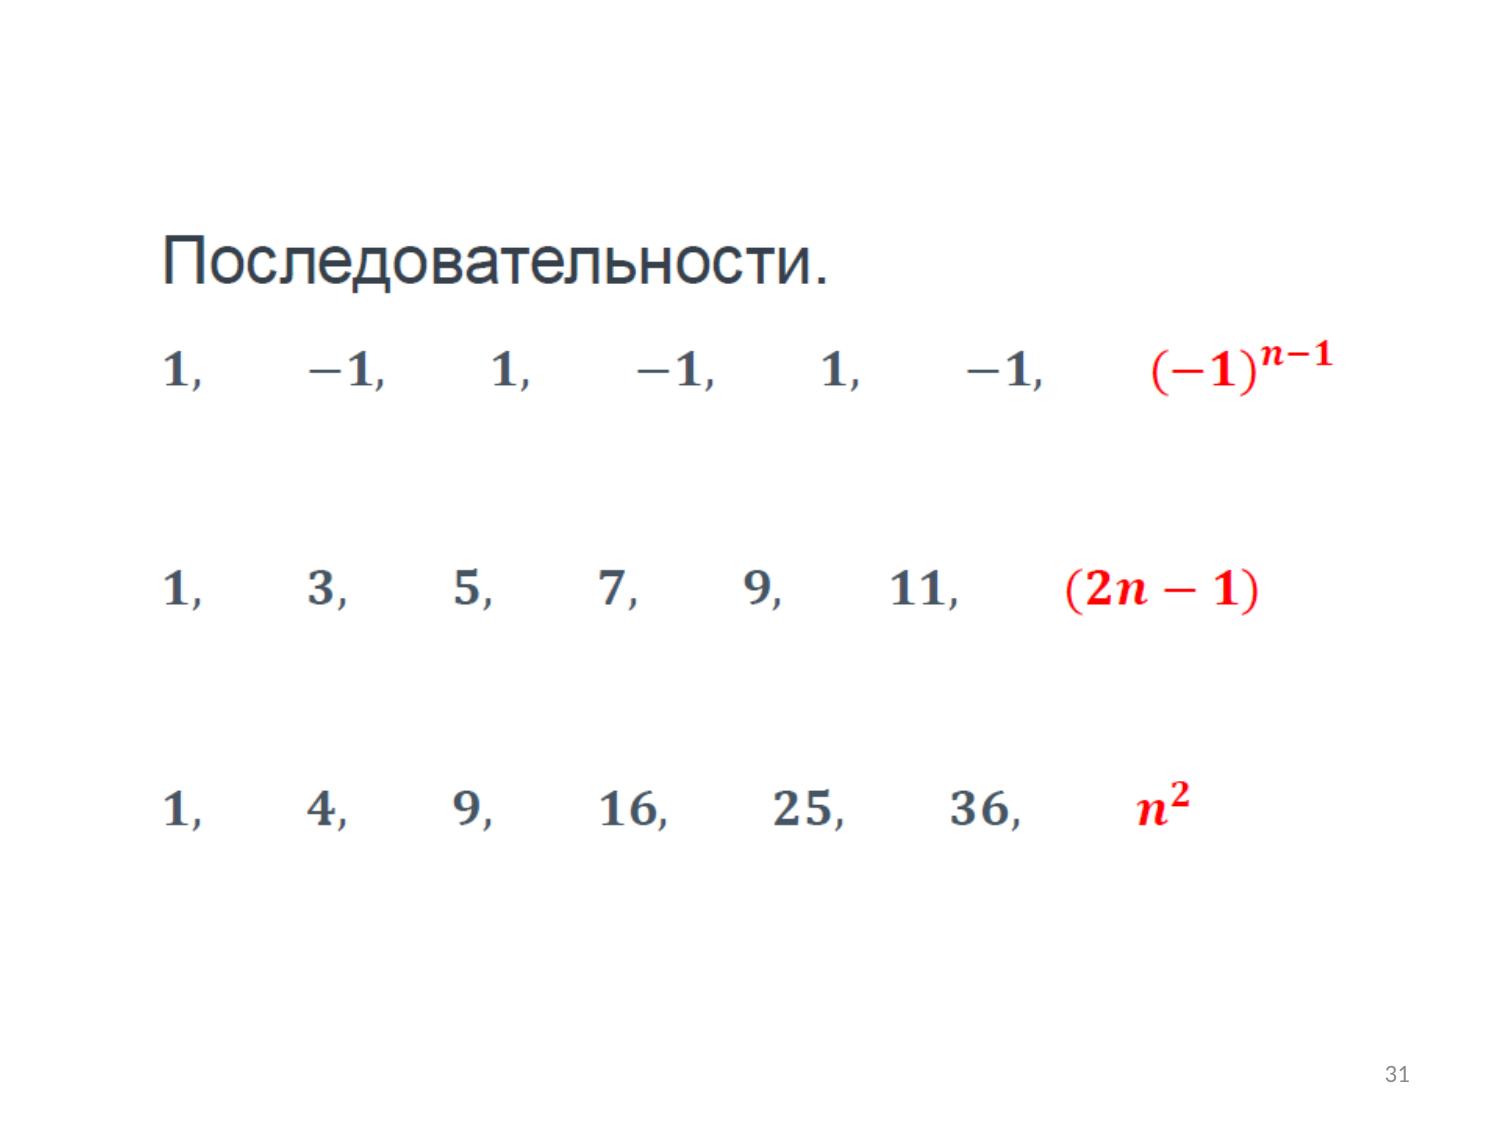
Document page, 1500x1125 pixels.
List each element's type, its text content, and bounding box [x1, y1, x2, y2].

slide_number 31 [1074, 1042, 1425, 1103]
picture [131, 212, 1369, 913]
